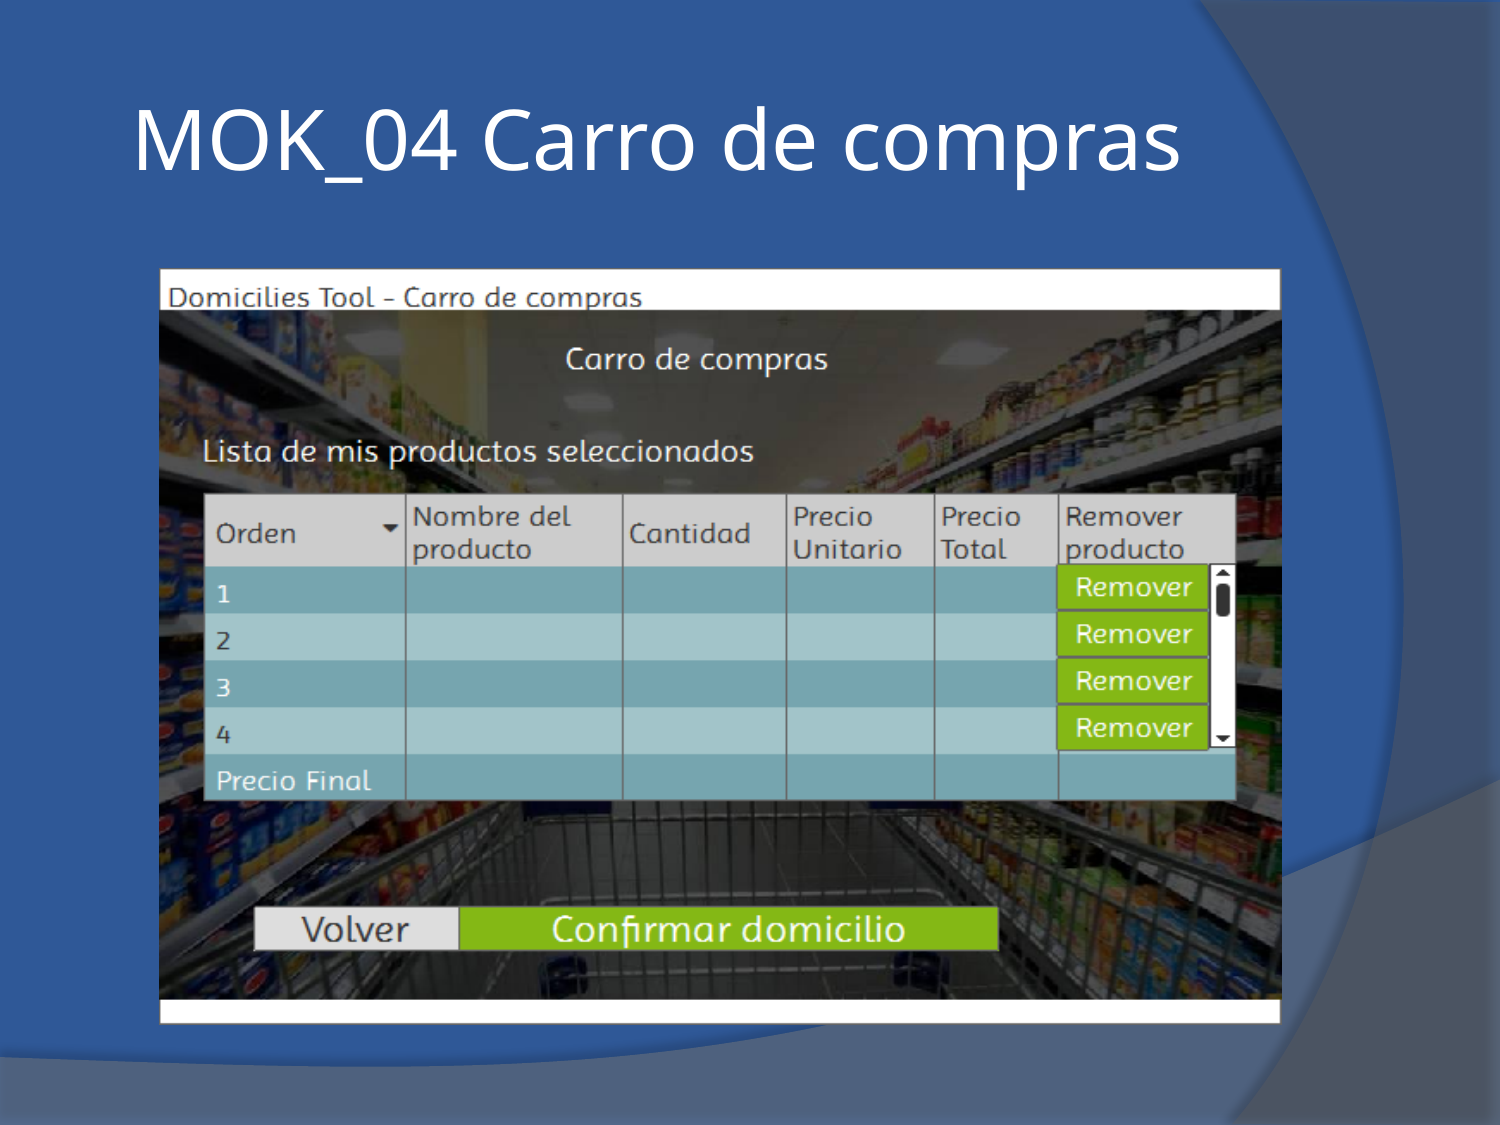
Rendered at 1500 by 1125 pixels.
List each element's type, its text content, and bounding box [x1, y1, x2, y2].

picture [159, 268, 1282, 1026]
title MOK_04 Carro de compras [123, 42, 1349, 231]
